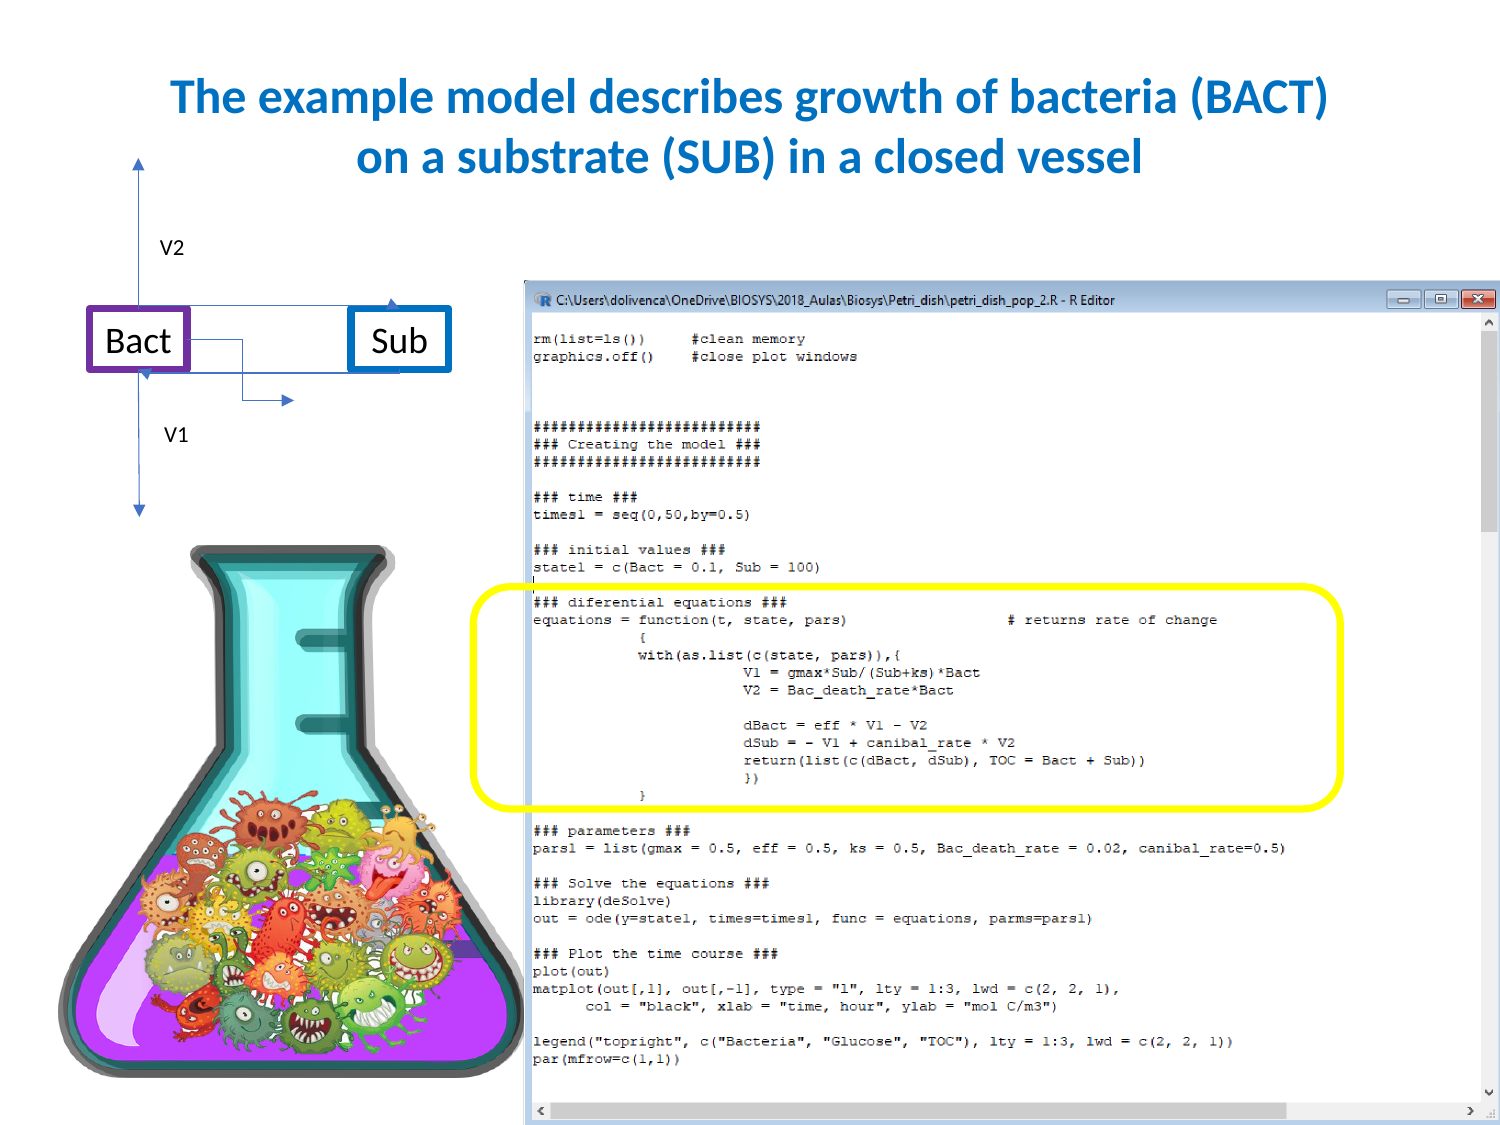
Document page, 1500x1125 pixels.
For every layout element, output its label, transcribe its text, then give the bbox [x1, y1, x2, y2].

picture [523, 280, 1500, 1125]
text_box V1 [149, 412, 204, 455]
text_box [187, 339, 294, 401]
text_box Sub [351, 308, 449, 370]
text_box V2 [145, 225, 200, 268]
text_box The example model describes growth of bacteria (BACT) on a substrate (SUB) in a closed vessel [131, 56, 1369, 191]
text_box Bact [89, 308, 188, 370]
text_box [58, 545, 523, 1078]
